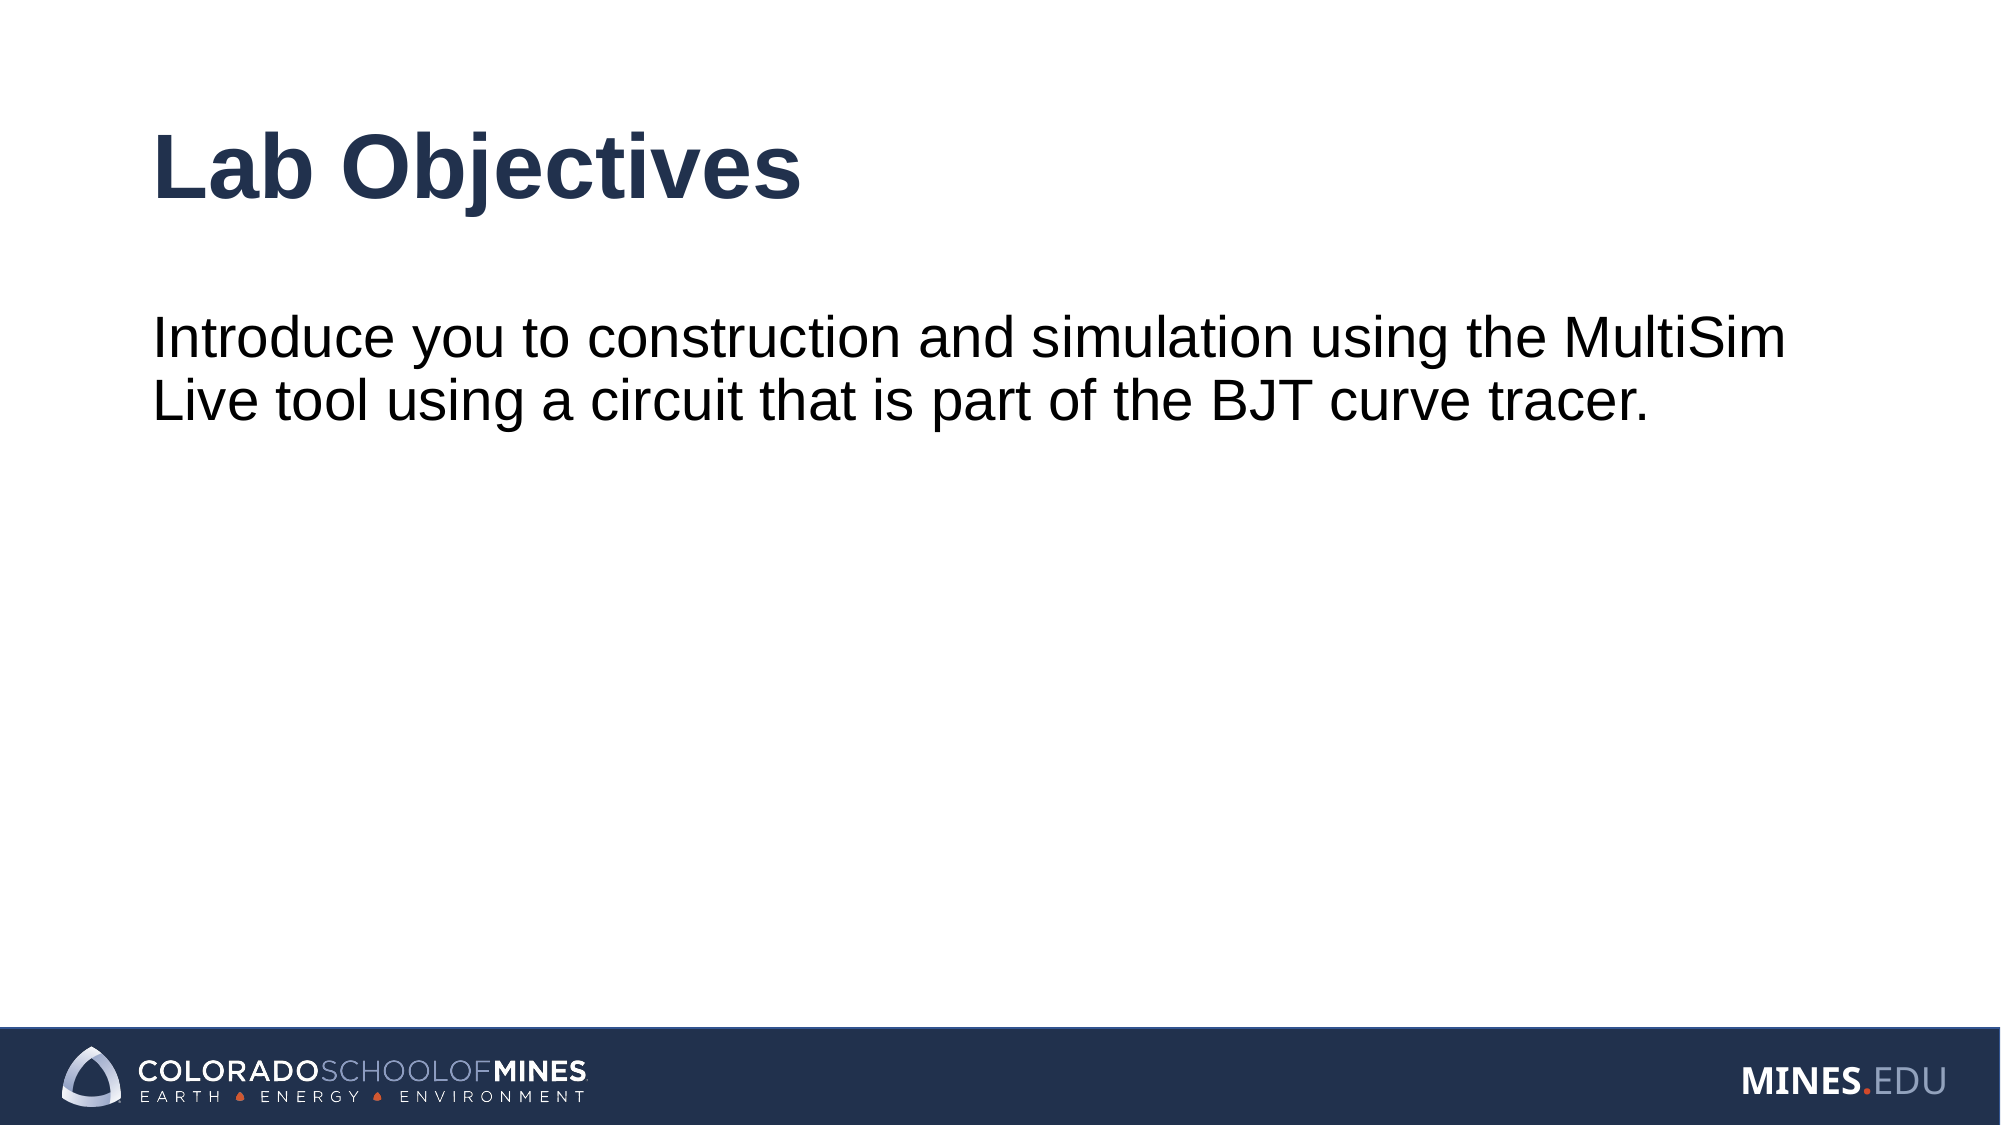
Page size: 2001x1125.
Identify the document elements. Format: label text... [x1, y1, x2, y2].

list Introduce you to construction and simulation using the MultiSim Live tool using a circuit that is part of the BJT curve tracer. [137, 299, 1863, 889]
picture [62, 1046, 588, 1107]
title Lab Objectives [137, 59, 1863, 278]
